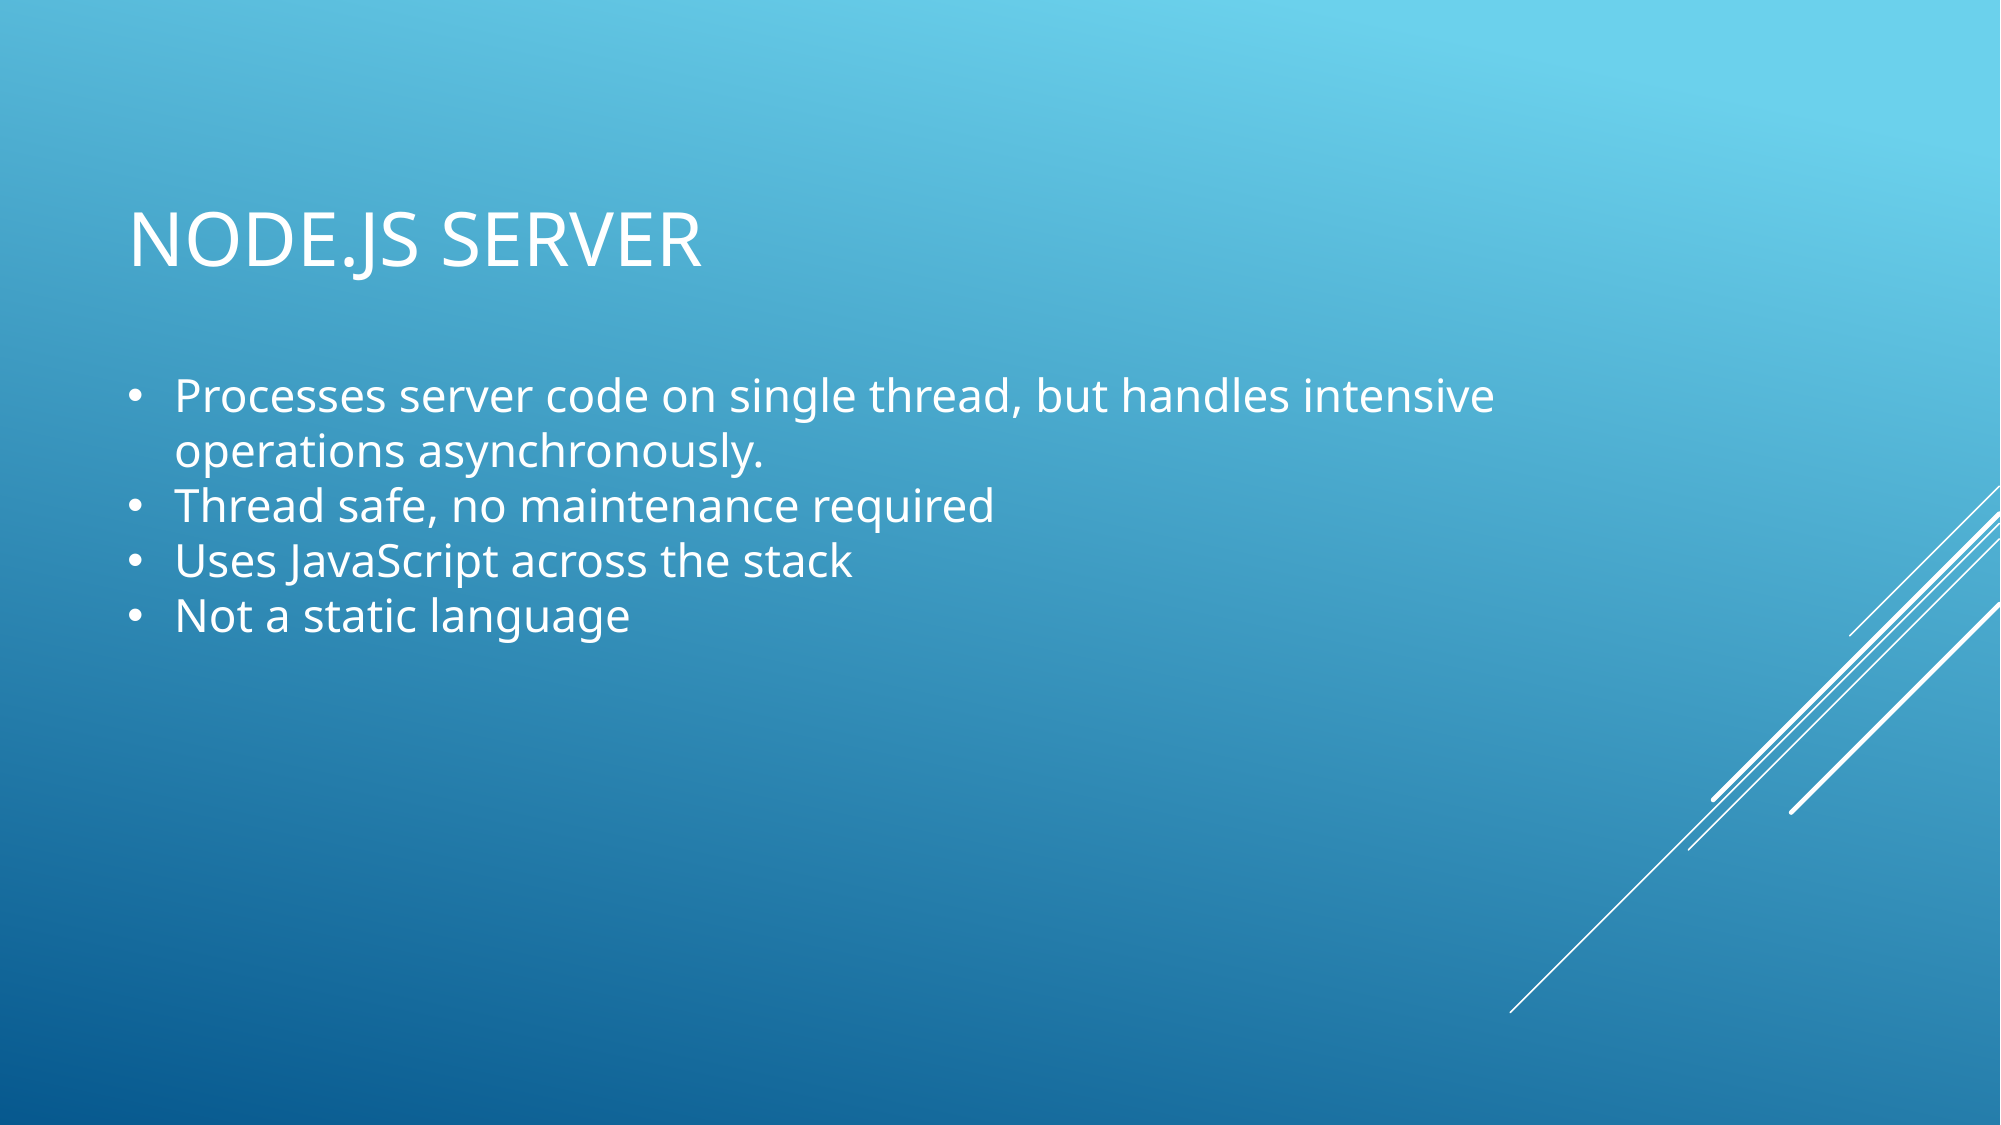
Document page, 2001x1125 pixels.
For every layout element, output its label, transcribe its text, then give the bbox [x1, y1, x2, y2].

title Node.js server [112, 112, 1513, 359]
list Processes server code on single thread, but handles intensive operations asynchronously. Thread safe, no maintenance required Uses JavaScript across the stack Not a static language [112, 359, 1513, 953]
